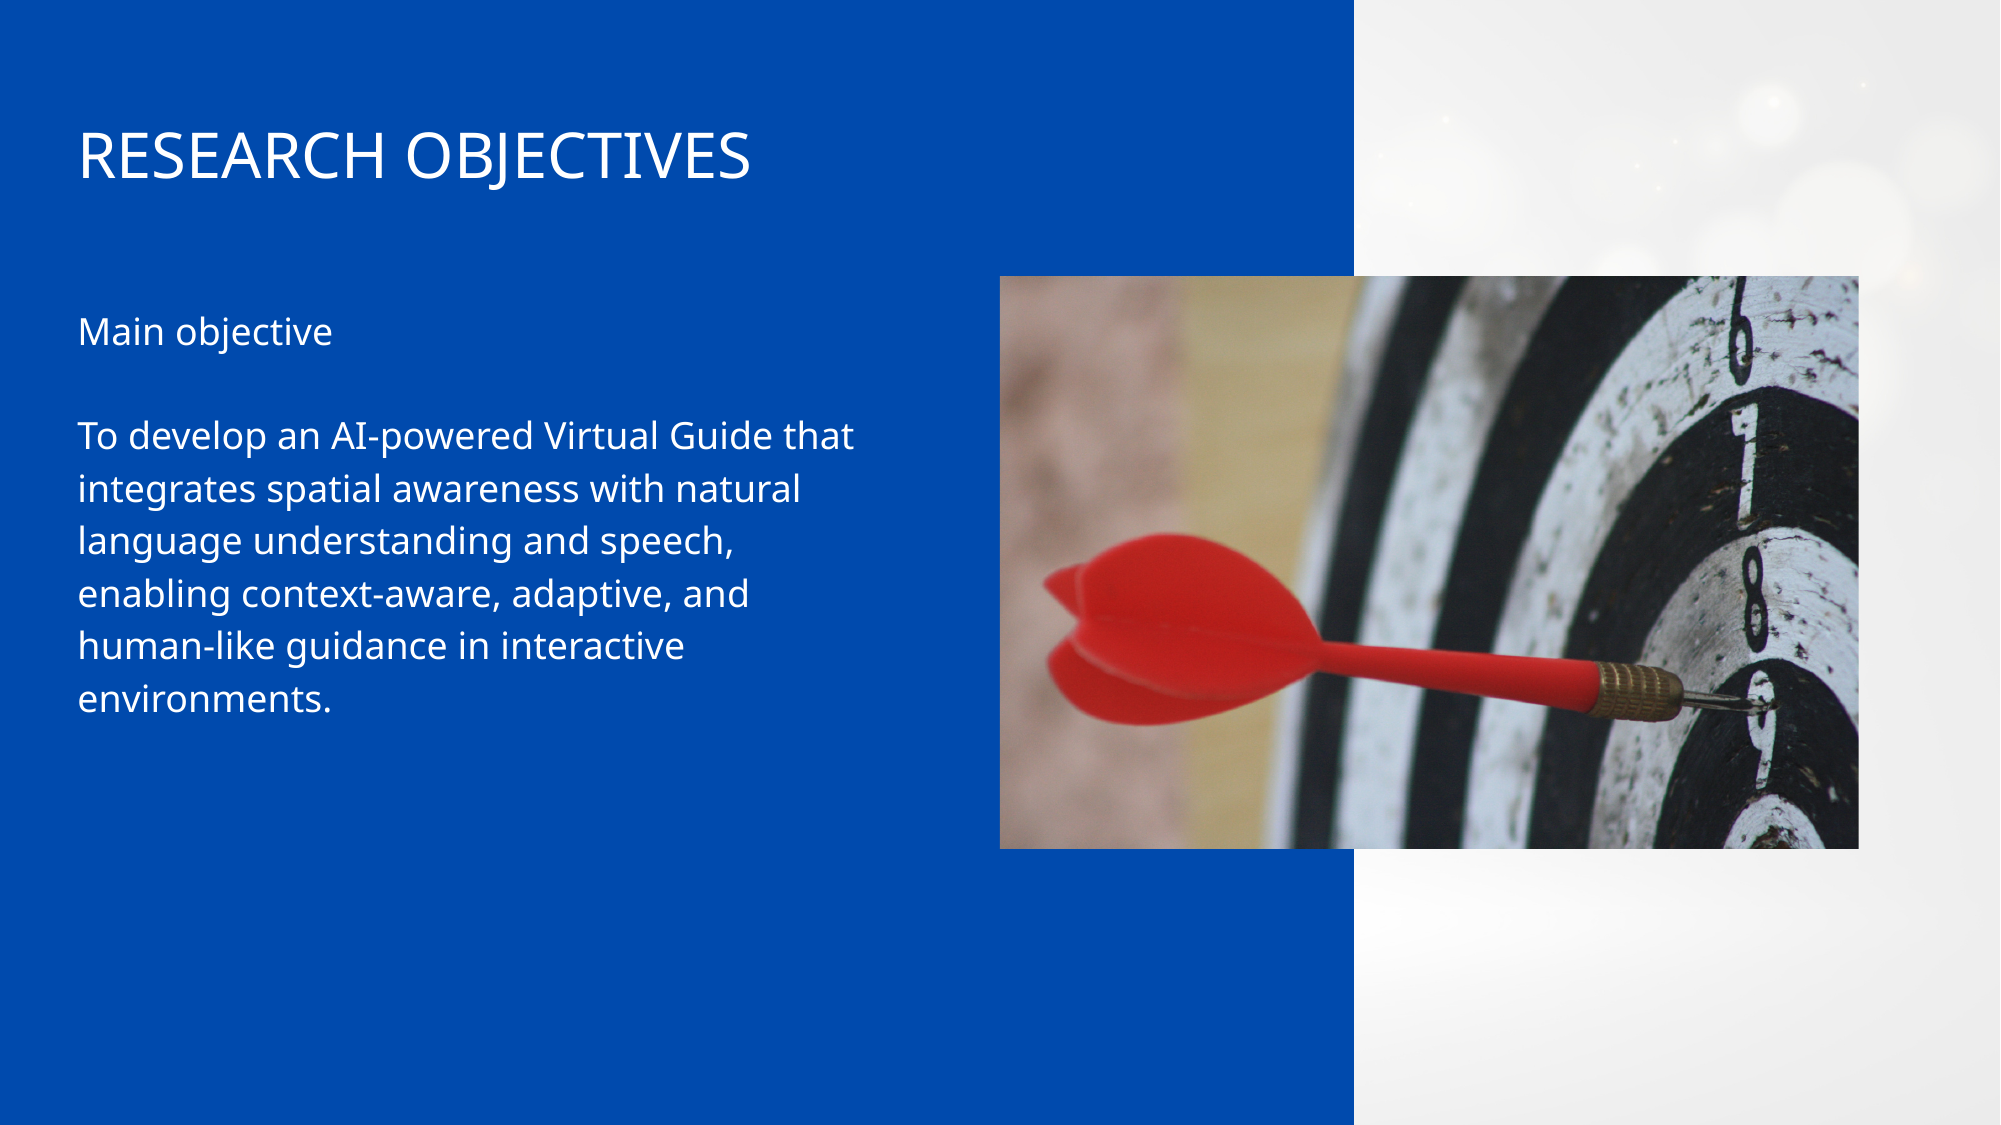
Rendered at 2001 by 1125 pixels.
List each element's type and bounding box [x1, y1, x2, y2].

text_box [1355, 0, 2000, 1125]
text_box [1355, 276, 1859, 849]
text_box [0, 0, 1355, 1125]
